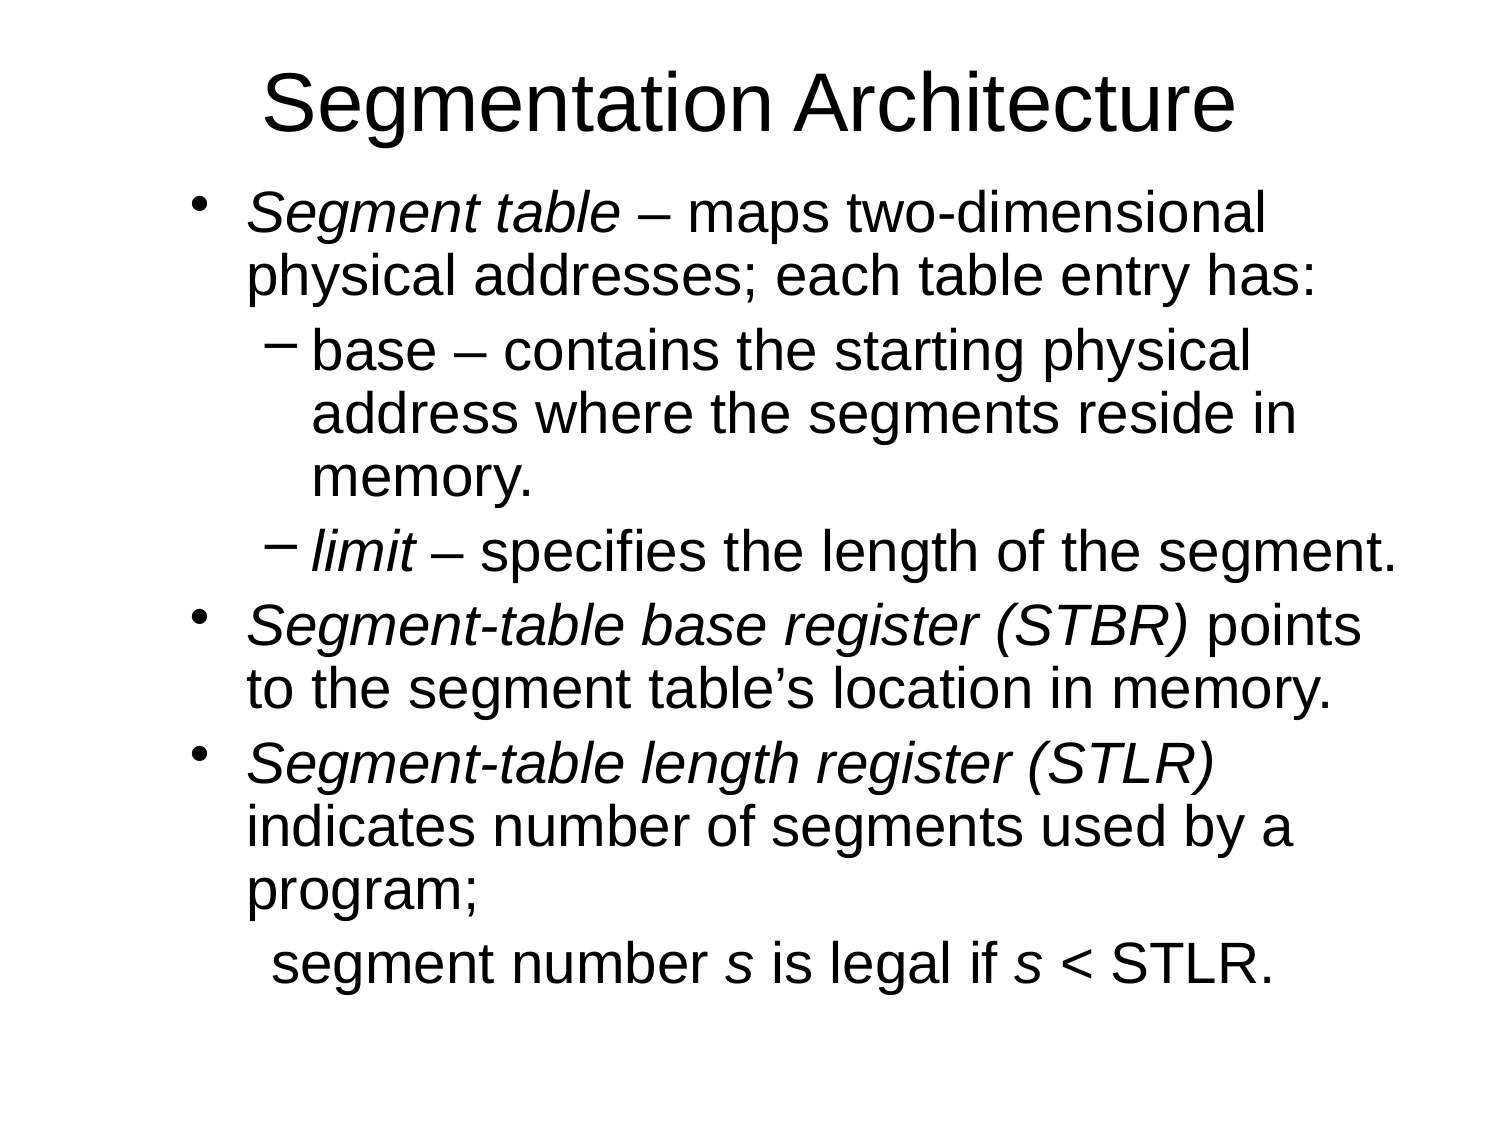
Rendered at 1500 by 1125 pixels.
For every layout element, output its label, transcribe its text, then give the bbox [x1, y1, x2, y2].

list Segment table – maps two-dimensional physical addresses; each table entry has: base – contains the starting physical address where the segments reside in memory. limit – specifies the length of the segment. Segment-table base register (STBR) points to the segment table’s location in memory. Segment-table length register (STLR) indicates number of segments used by a program; segment number s is legal if s < STLR. [174, 174, 1426, 1101]
title Segmentation Architecture [74, 44, 1426, 152]
